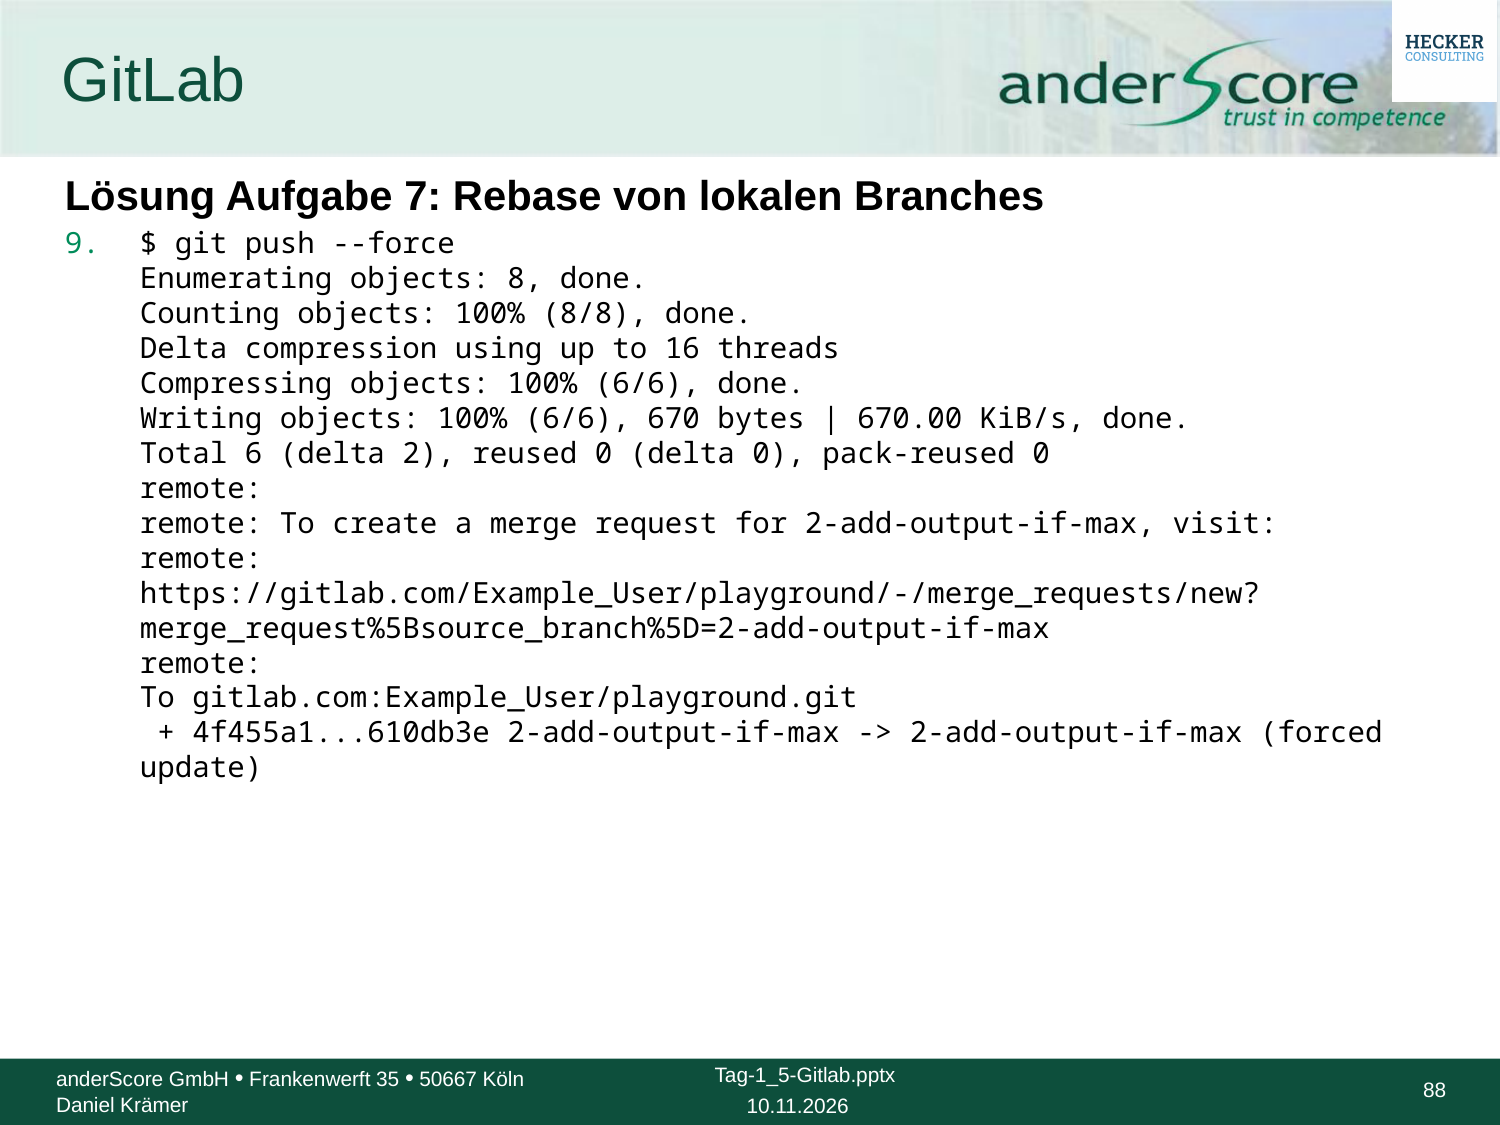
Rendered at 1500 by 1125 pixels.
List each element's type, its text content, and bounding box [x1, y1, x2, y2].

title GitLab [46, 23, 975, 140]
picture [0, 0, 1500, 157]
list Lösung Aufgabe 7: Rebase von lokalen Branches $ git push --force Enumerating objects: 8, done. Counting objects: 100% (8/8), done. Delta compression using up to 16 threads Compressing objects: 100% (6/6), done. Writing objects: 100% (6/6), 670 bytes | 670.00 KiB/s, done. Total 6 (delta 2), reused 0 (delta 0), pack-reused 0 remote: remote: To create a merge request for 2-add-output-if-max, visit: remote: https://gitlab.com/Example_User/playground/-/merge_requests/new?merge_request%5Bsource_branch%5D=2-add-output-if-max remote: To gitlab.com:Example_User/playground.git + 4f455a1...610db3e 2-add-output-if-max -> 2-add-output-if-max (forced update) [49, 160, 1447, 1047]
